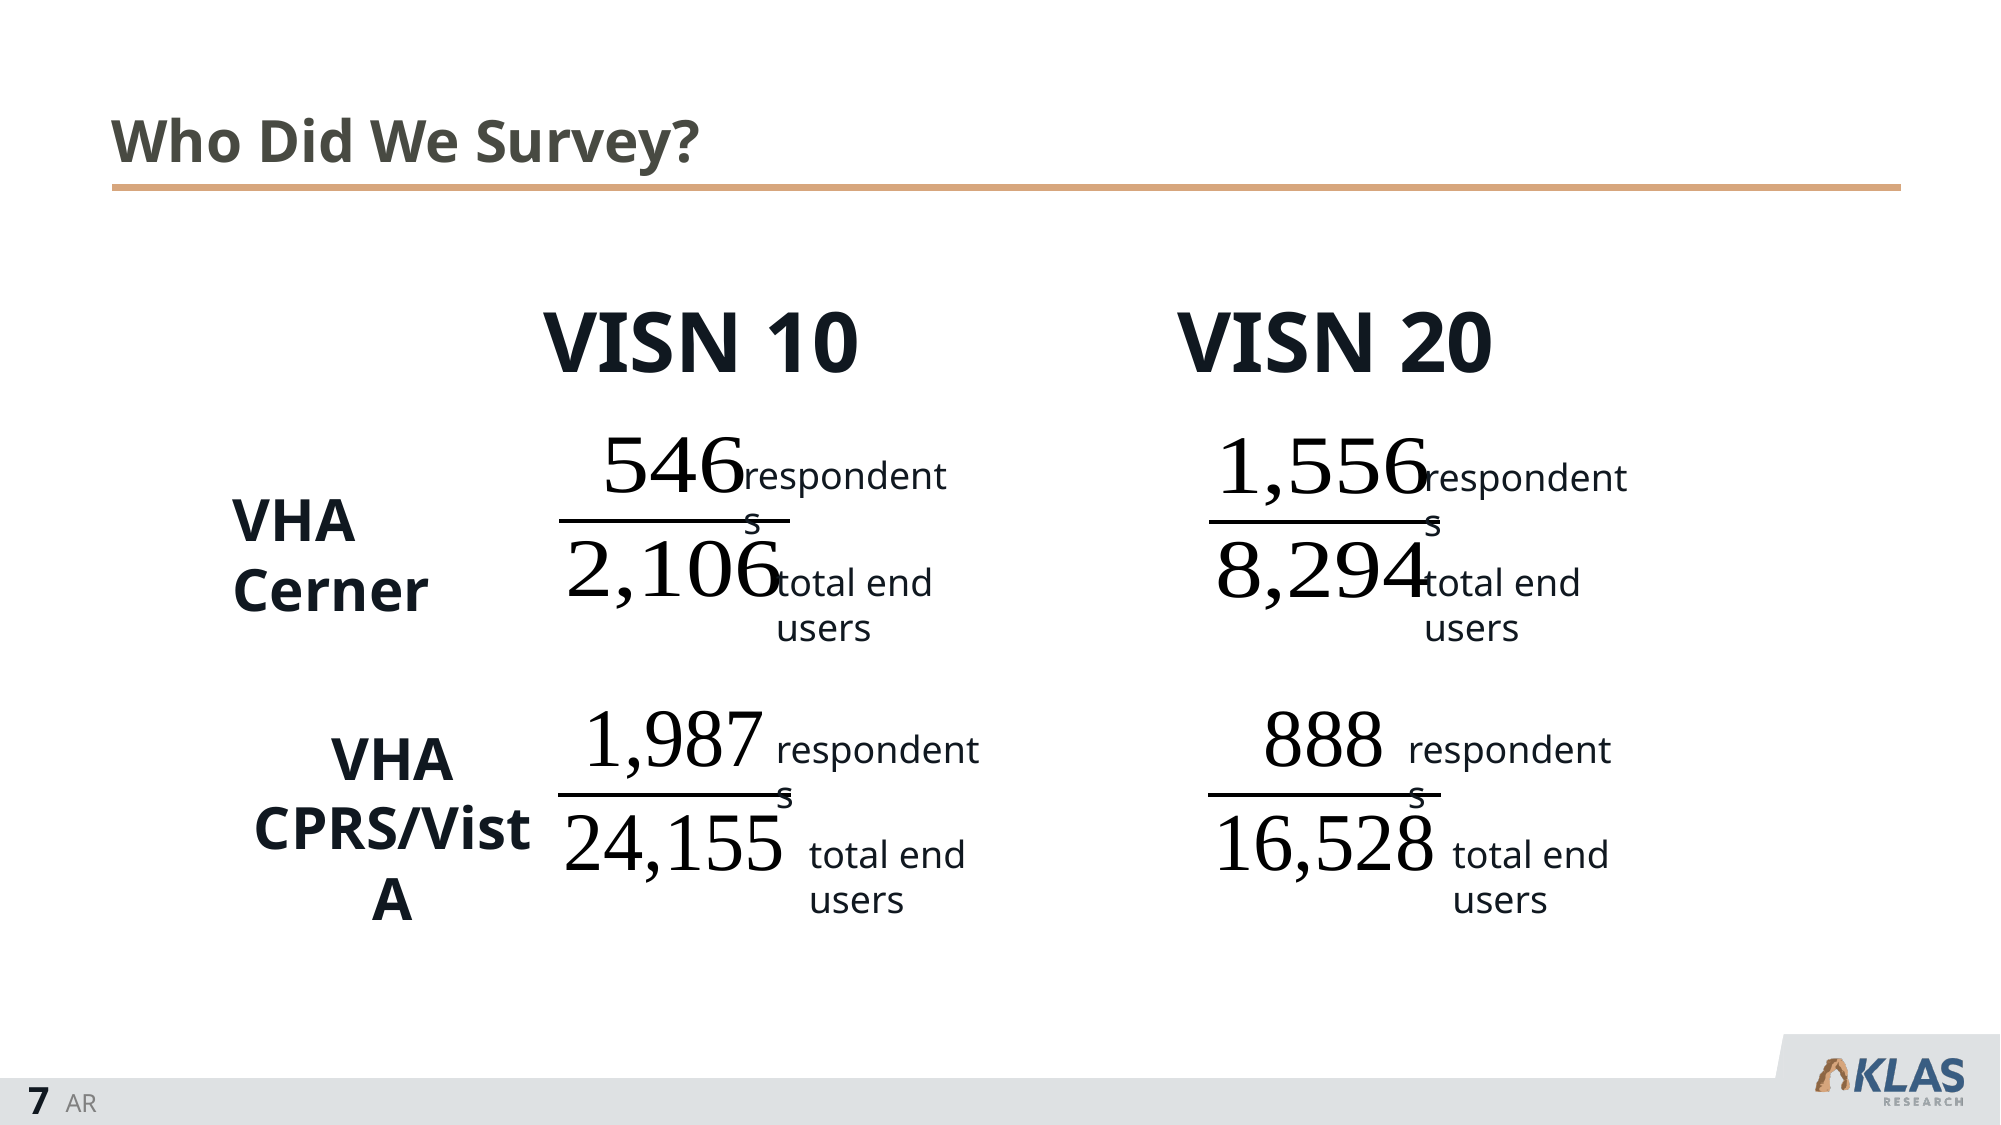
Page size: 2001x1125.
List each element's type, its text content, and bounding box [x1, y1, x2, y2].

title Who Did We Survey? [96, 98, 1838, 188]
text_box VHA CPRS/VistA [232, 714, 554, 939]
text_box VISN 10 [528, 281, 909, 397]
text_box VHA Cerner [217, 475, 539, 631]
text_box total end users [1408, 551, 1694, 657]
text_box total end users [761, 551, 1046, 657]
text_box total end users [1437, 823, 1722, 929]
text_box respondents [761, 718, 1002, 824]
text_box respondents [1408, 446, 1650, 551]
text_box respondents [1393, 719, 1634, 824]
text_box VISN 20 [1163, 281, 1558, 397]
text_box total end users [793, 823, 1079, 929]
text_box respondents [728, 445, 970, 550]
picture [1815, 1058, 1964, 1106]
